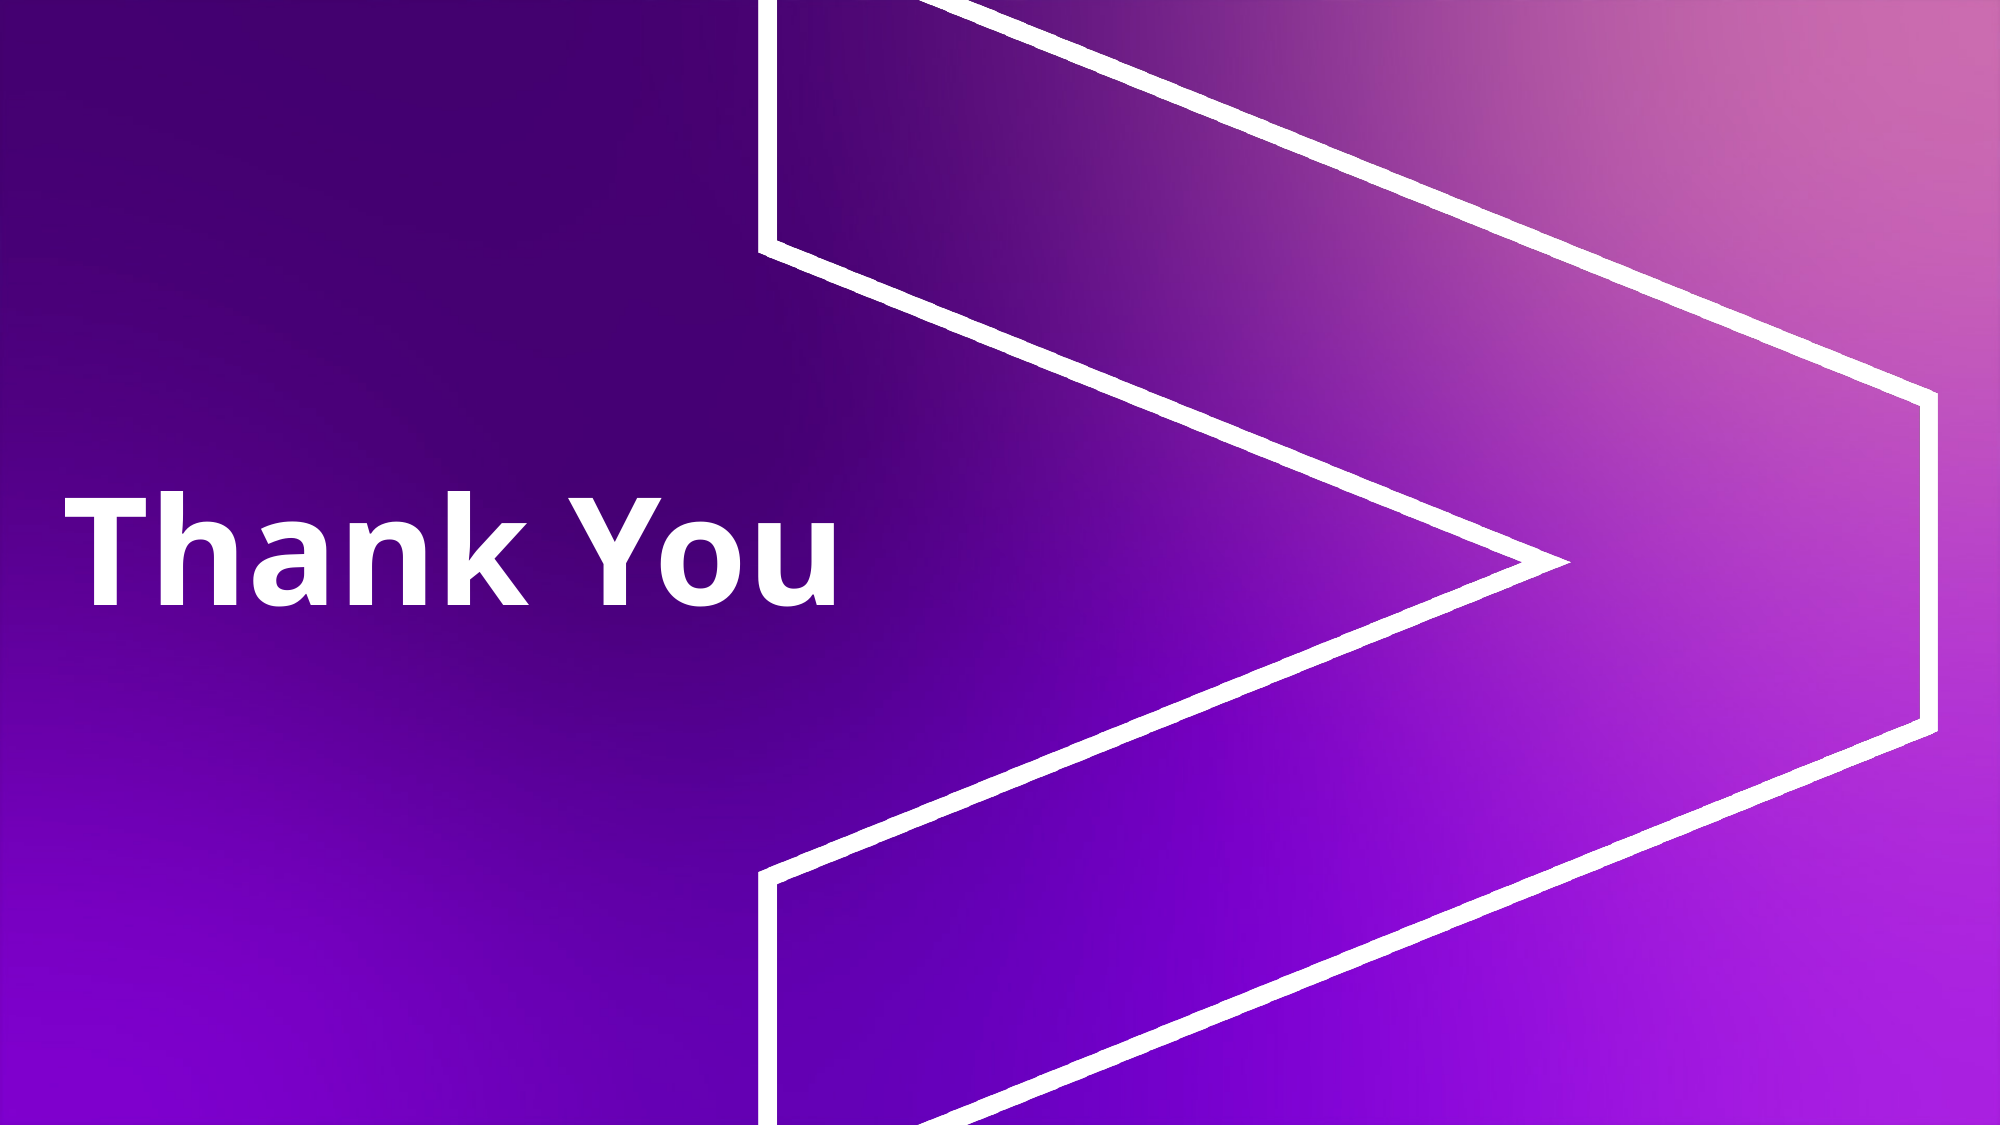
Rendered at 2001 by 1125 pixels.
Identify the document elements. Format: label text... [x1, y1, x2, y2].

picture [0, 0, 2000, 1125]
title Thank You [62, 380, 1218, 745]
